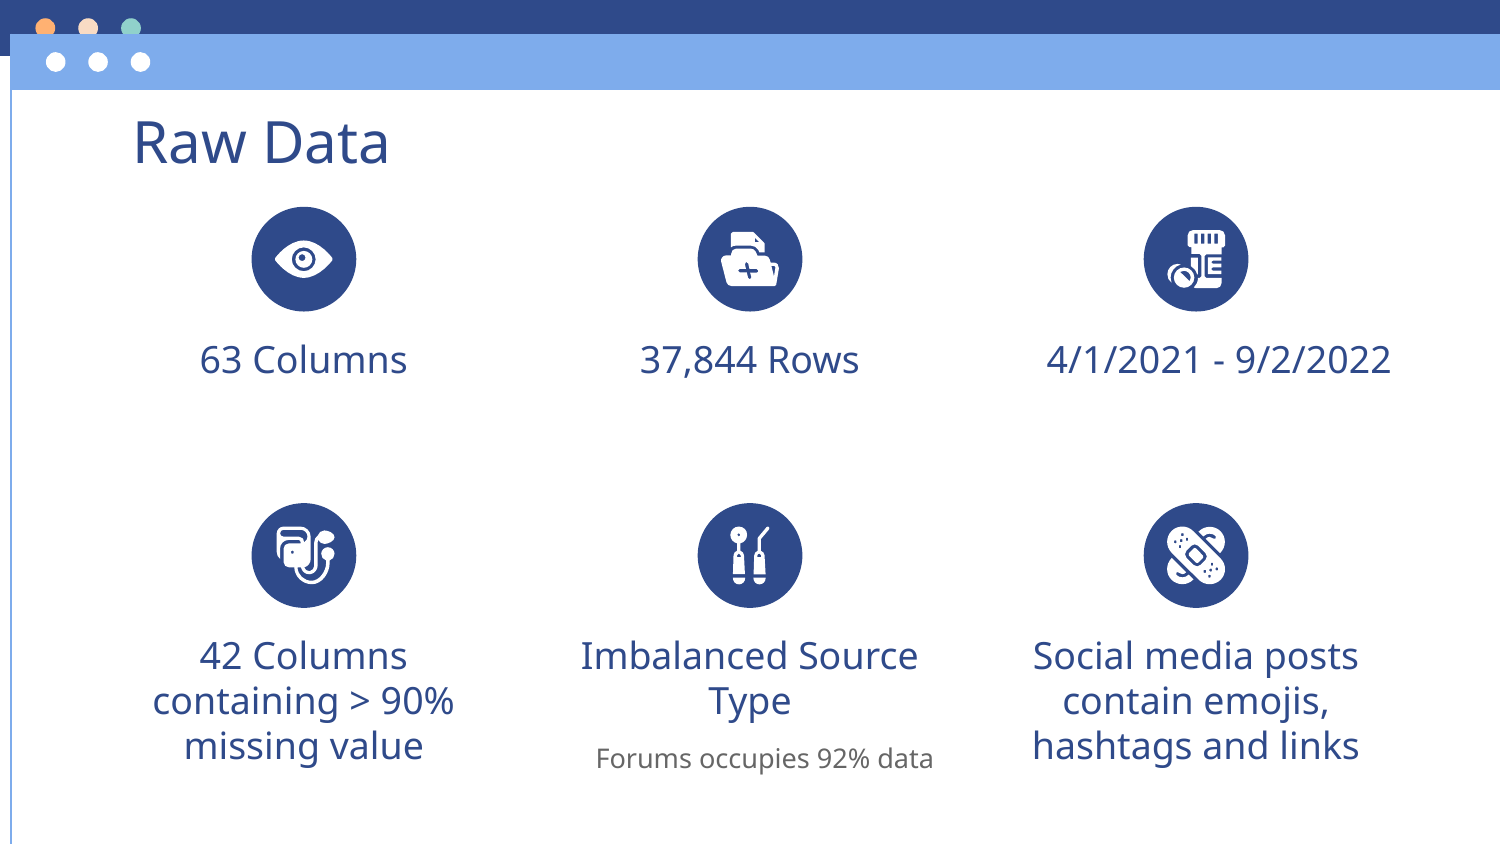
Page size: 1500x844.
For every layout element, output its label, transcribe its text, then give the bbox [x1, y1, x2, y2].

text_box [1143, 206, 1249, 312]
text_box [251, 206, 357, 312]
text_box [697, 503, 803, 608]
text_box [697, 206, 803, 312]
text_box [276, 526, 335, 585]
title 63 Columns [117, 320, 491, 398]
subtitle Forums occupies 92% data [563, 726, 967, 828]
title Raw Data [117, 90, 1383, 167]
title Imbalanced Source Type [563, 616, 937, 694]
title 37,844 Rows [563, 320, 937, 398]
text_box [1166, 229, 1226, 289]
title 42 Columns containing > 90% missing value [117, 616, 491, 694]
title Social media posts contain emojis, hashtags and links [1009, 616, 1383, 694]
title 4/1/2021 - 9/2/2022 [1009, 320, 1430, 398]
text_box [730, 526, 770, 585]
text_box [720, 231, 780, 287]
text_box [274, 240, 334, 279]
text_box [1143, 503, 1249, 608]
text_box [1165, 526, 1228, 585]
text_box [251, 503, 357, 608]
